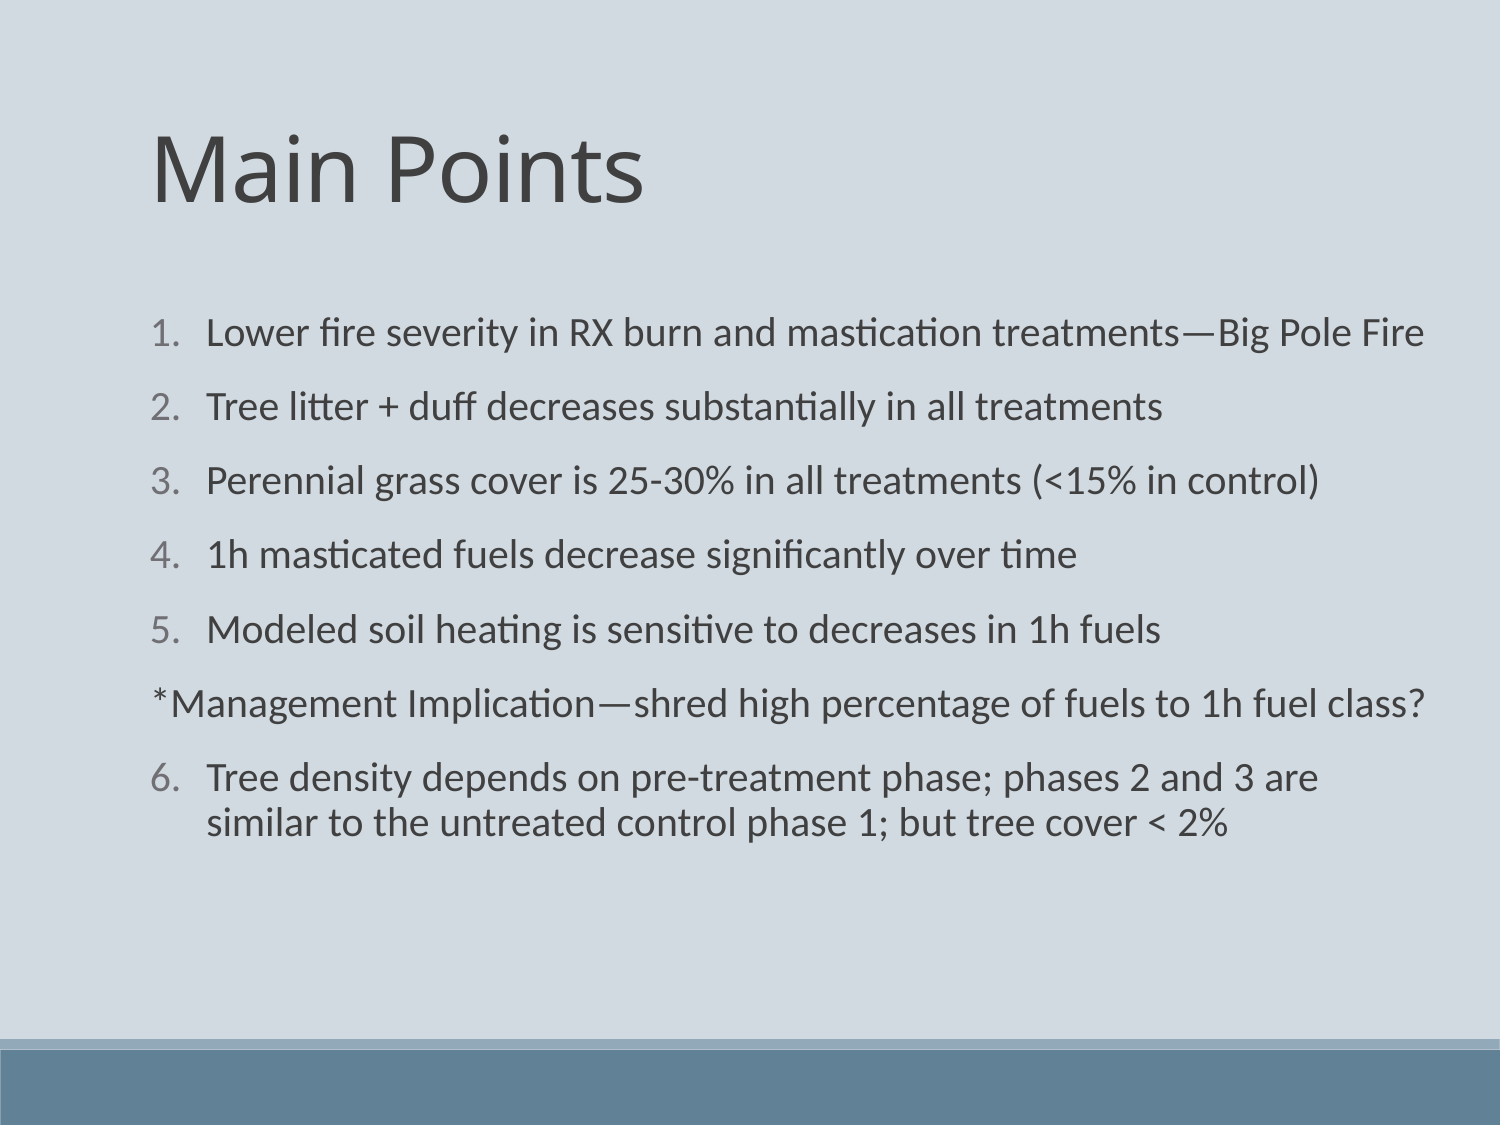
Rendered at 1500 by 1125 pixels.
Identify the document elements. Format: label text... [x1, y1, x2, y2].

text_box Main Points [135, 46, 1373, 285]
text_box Lower fire severity in RX burn and mastication treatments—Big Pole Fire Tree litter + duff decreases substantially in all treatments Perennial grass cover is 25-30% in all treatments (<15% in control) 1h masticated fuels decrease significantly over time Modeled soil heating is sensitive to decreases in 1h fuels *Management Implication—shred high percentage of fuels to 1h fuel class? Tree density depends on pre-treatment phase; phases 2 and 3 are similar to the untreated control phase 1; but tree cover < 2% [135, 302, 1450, 992]
